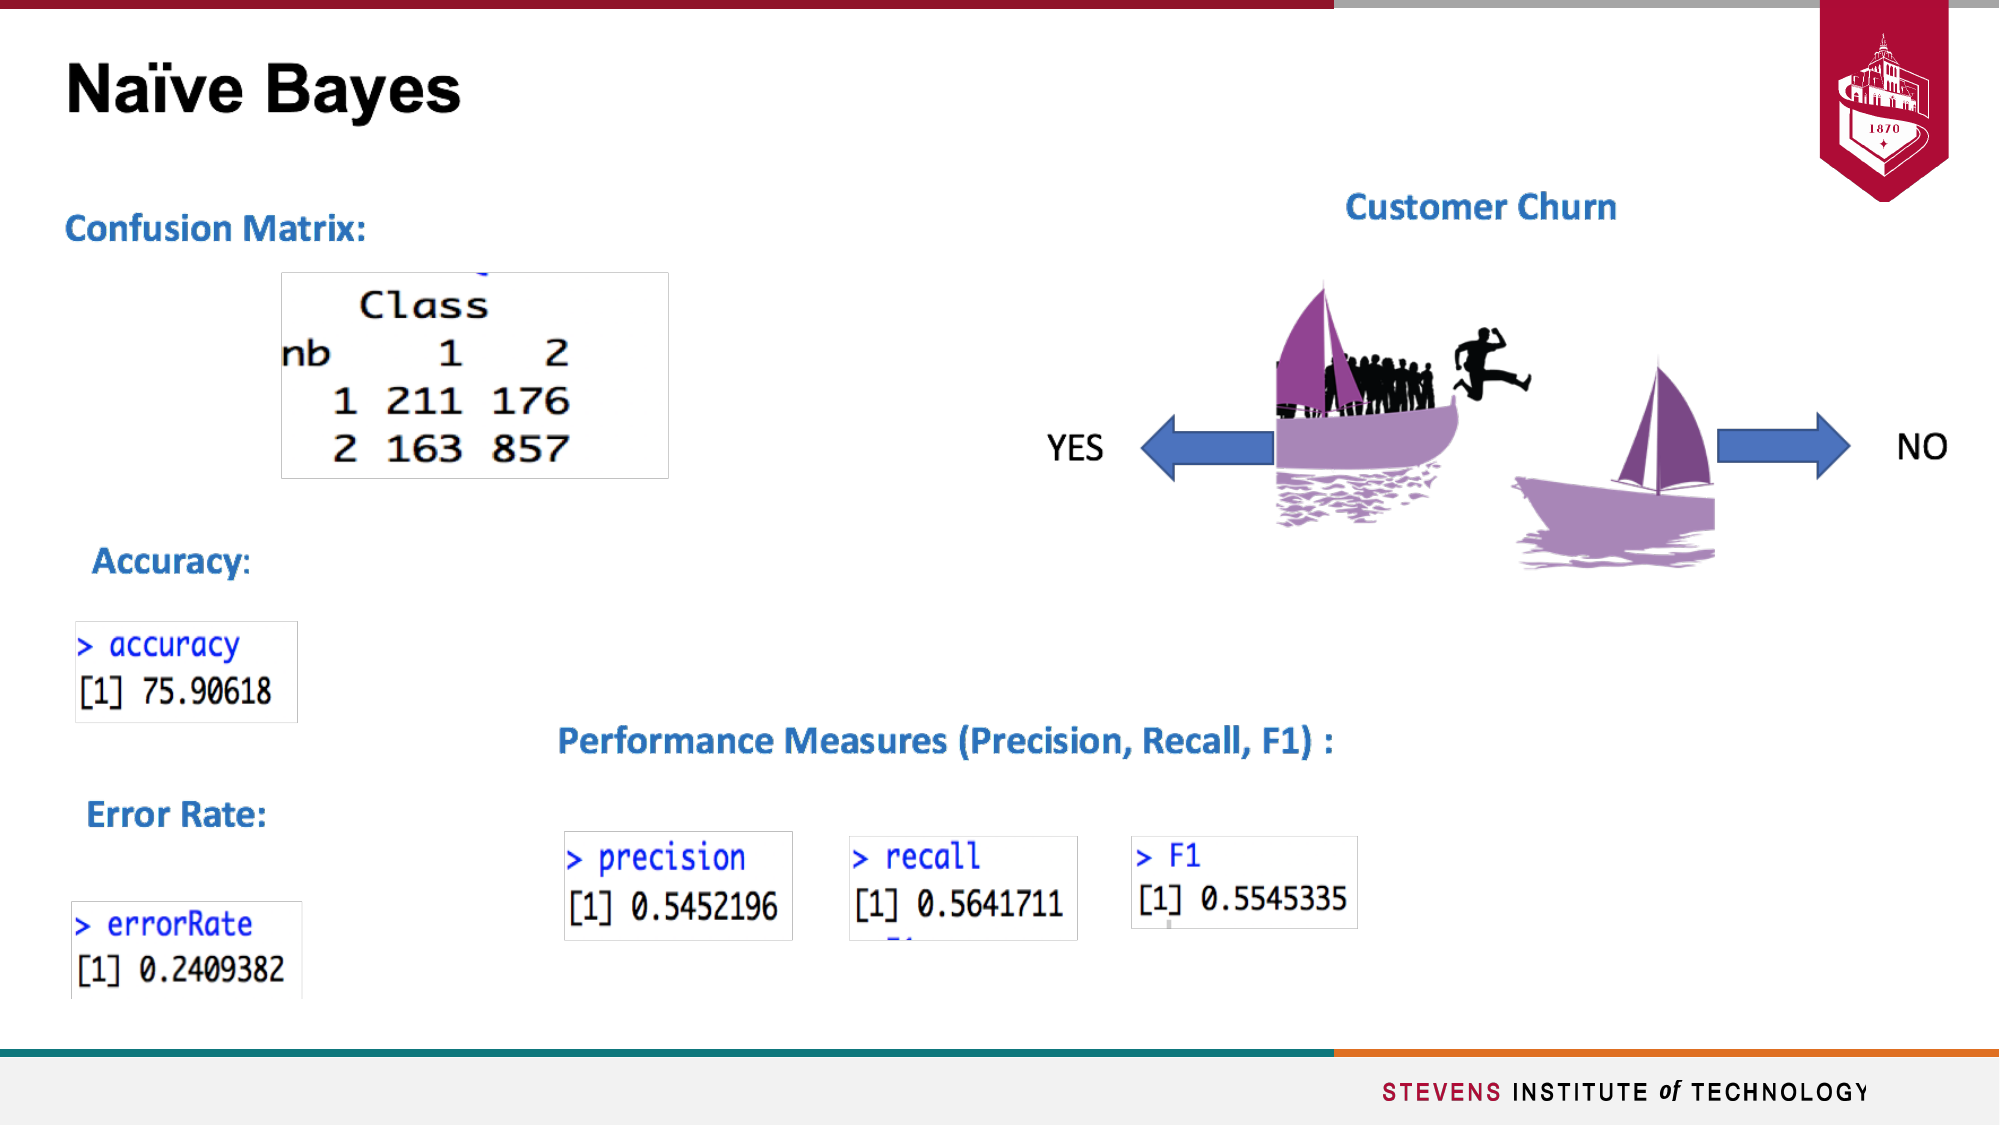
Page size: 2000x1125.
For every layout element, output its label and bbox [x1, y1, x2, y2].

picture [24, 0, 1975, 999]
picture [1383, 1080, 1866, 1101]
